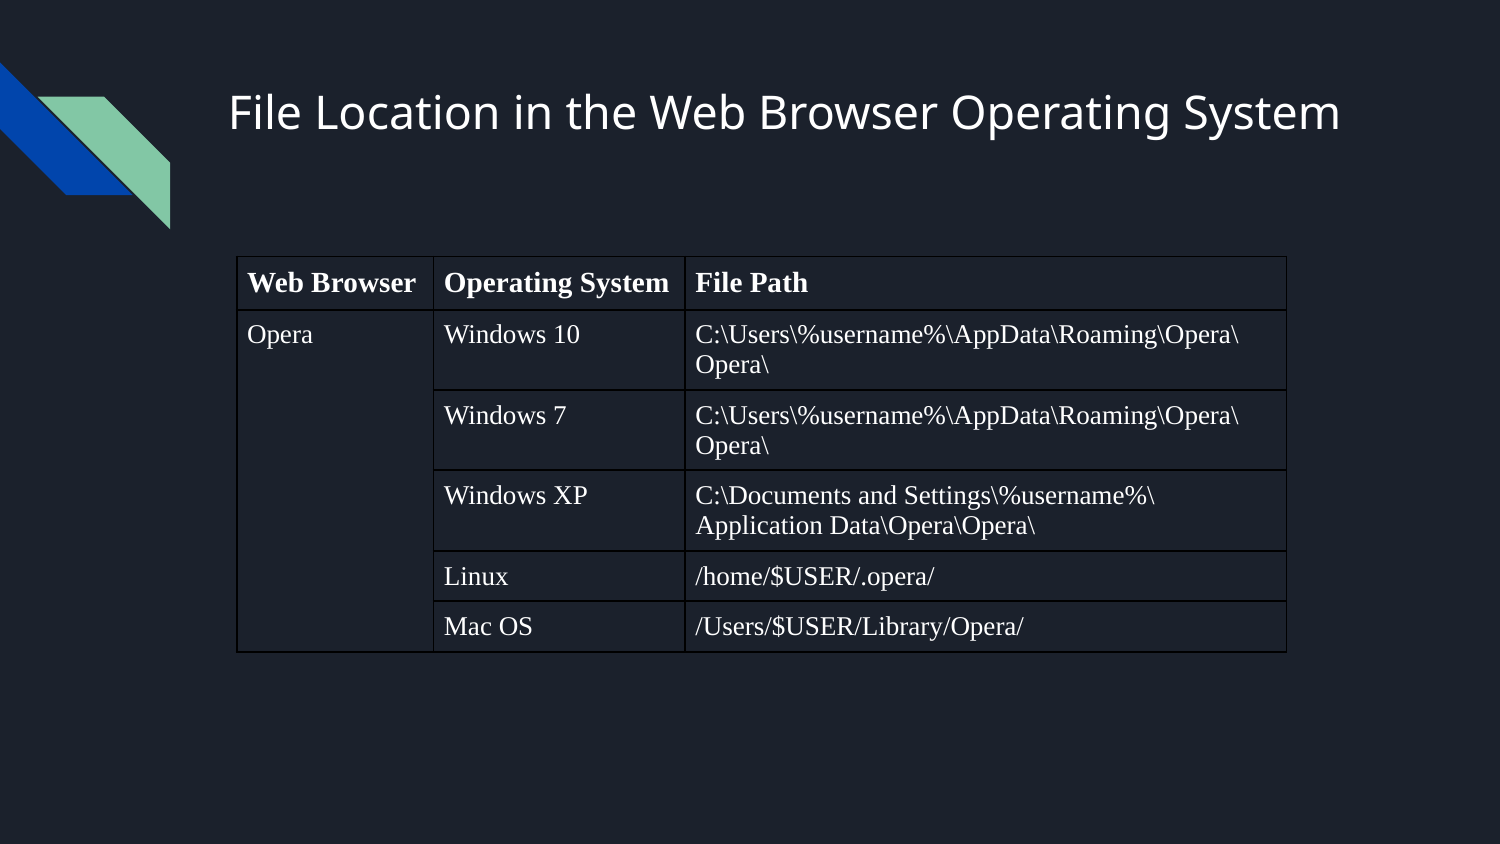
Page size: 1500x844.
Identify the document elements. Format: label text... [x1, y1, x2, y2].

table_cell C:\Documents and Settings\%username%\Application Data\Opera\Opera\ [686, 471, 1286, 550]
table_cell Mac OS [434, 602, 684, 651]
table_header Web Browser [238, 257, 433, 309]
table_cell Opera [238, 311, 433, 651]
table_header File Path [686, 257, 1286, 309]
table_cell /home/$USER/.opera/ [686, 552, 1286, 600]
table_cell Windows 7 [434, 391, 684, 469]
table_header Operating System [434, 257, 684, 309]
table_cell Windows 10 [434, 311, 684, 389]
table_cell Linux [434, 552, 684, 600]
table_cell /Users/$USER/Library/Opera/ [686, 602, 1286, 651]
table_cell C:\Users\%username%\AppData\Roaming\Opera\Opera\ [686, 311, 1286, 389]
title File Location in the Web Browser Operating System [212, 64, 1368, 215]
table_cell Windows XP [434, 471, 684, 550]
table_cell C:\Users\%username%\AppData\Roaming\Opera\Opera\ [686, 391, 1286, 469]
